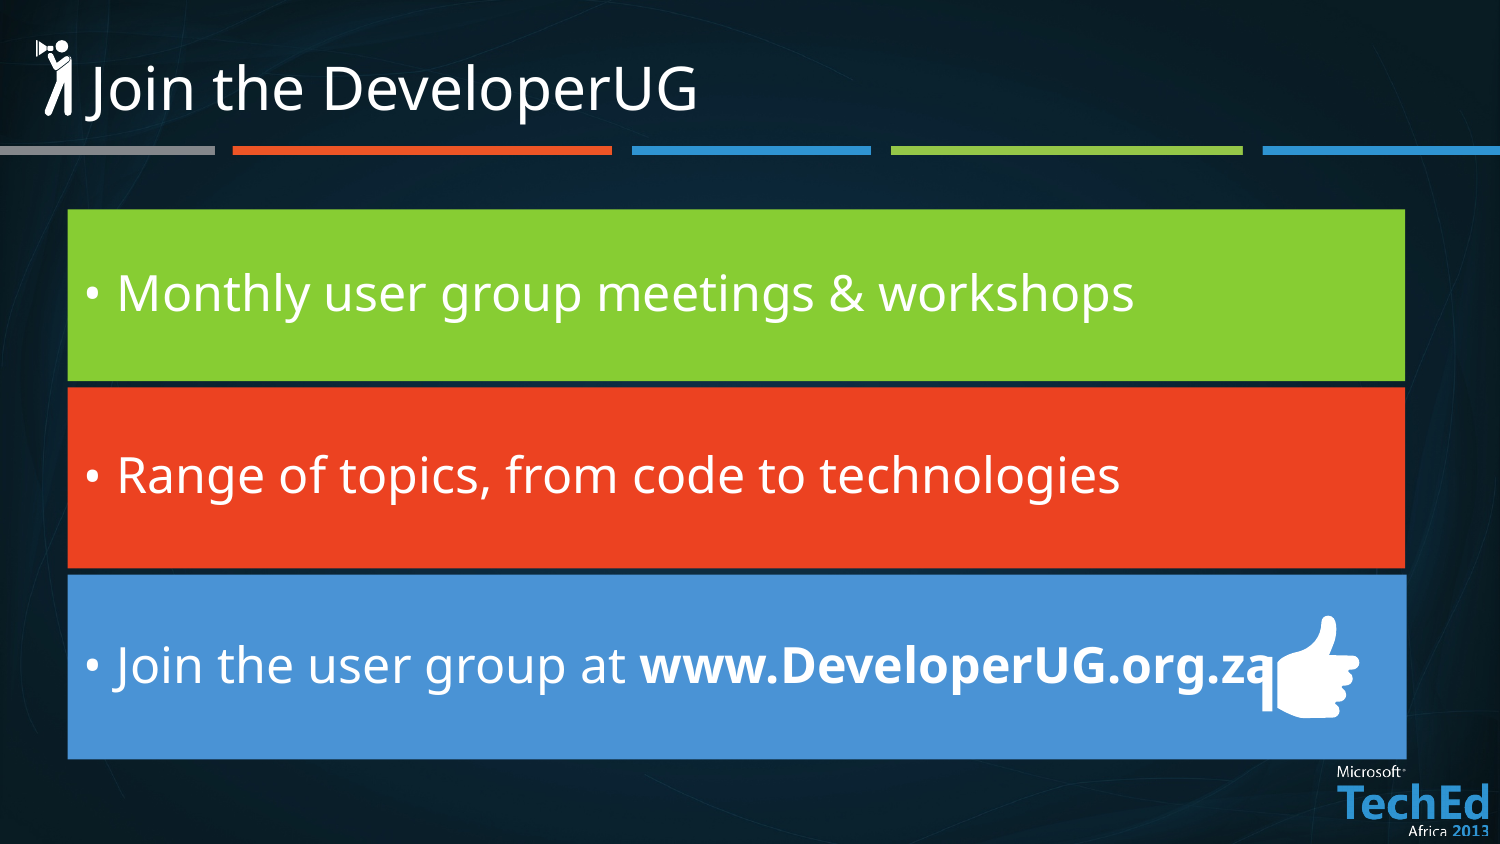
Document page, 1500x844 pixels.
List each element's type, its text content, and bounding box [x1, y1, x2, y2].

list Monthly user group meetings & workshops [67, 209, 1406, 382]
text_box [1275, 613, 1362, 721]
list Range of topics, from code to technologies [67, 387, 1406, 569]
list Join the user group at www.DeveloperUG.org.za [67, 574, 1407, 760]
picture [0, 147, 1500, 844]
text_box [1260, 655, 1274, 713]
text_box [35, 39, 72, 117]
picture [0, 0, 1500, 146]
title Join the DeveloperUG [75, 33, 1425, 147]
